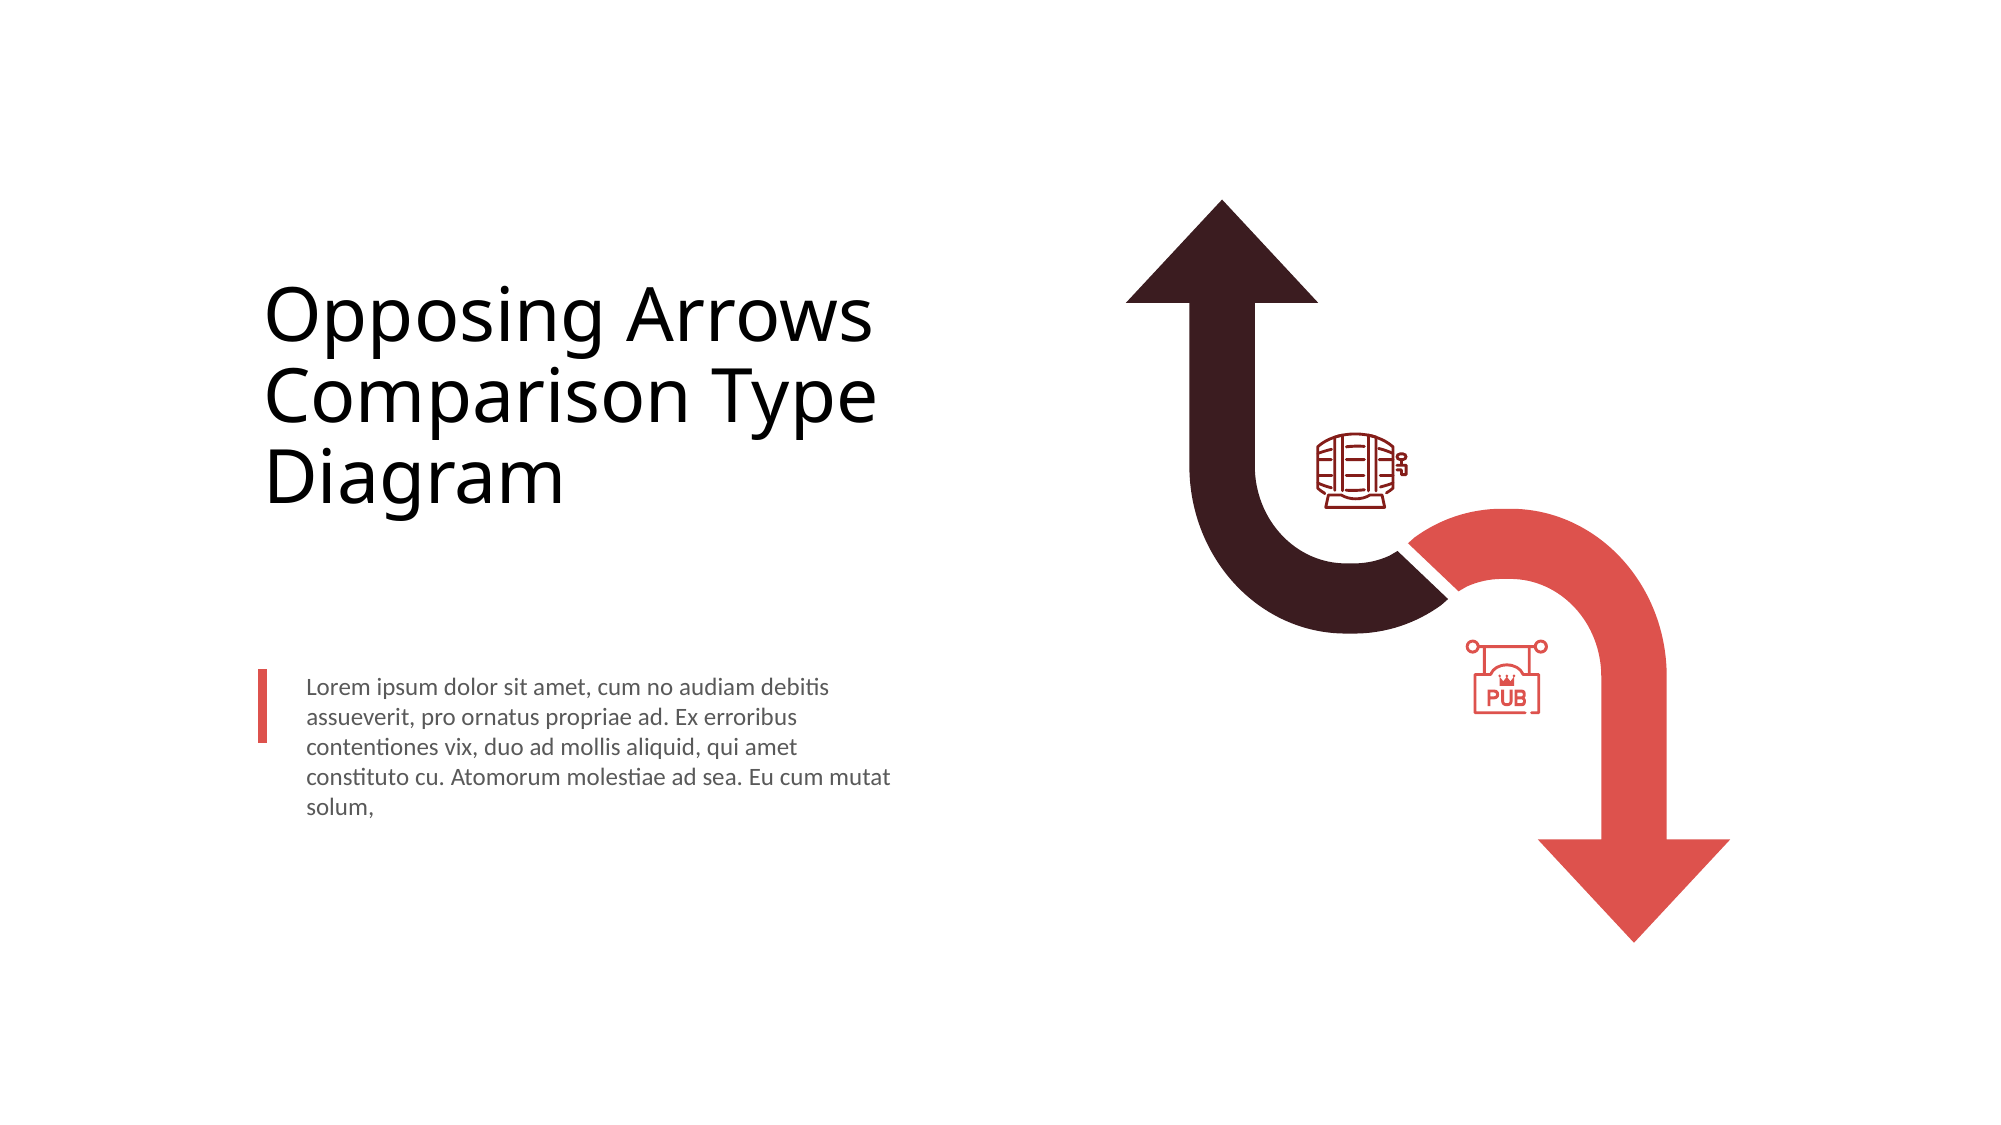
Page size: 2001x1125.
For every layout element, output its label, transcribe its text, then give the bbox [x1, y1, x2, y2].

title Opposing Arrows Comparison Type Diagram [248, 269, 1000, 563]
text_box Lorem ipsum dolor sit amet, cum no audiam debitis assueverit, pro ornatus propriae ad. Ex erroribus contentiones vix, duo ad mollis aliquid, qui amet constituto cu. Atomorum molestiae ad sea. Eu cum mutat solum, [291, 663, 909, 828]
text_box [1125, 199, 1731, 943]
